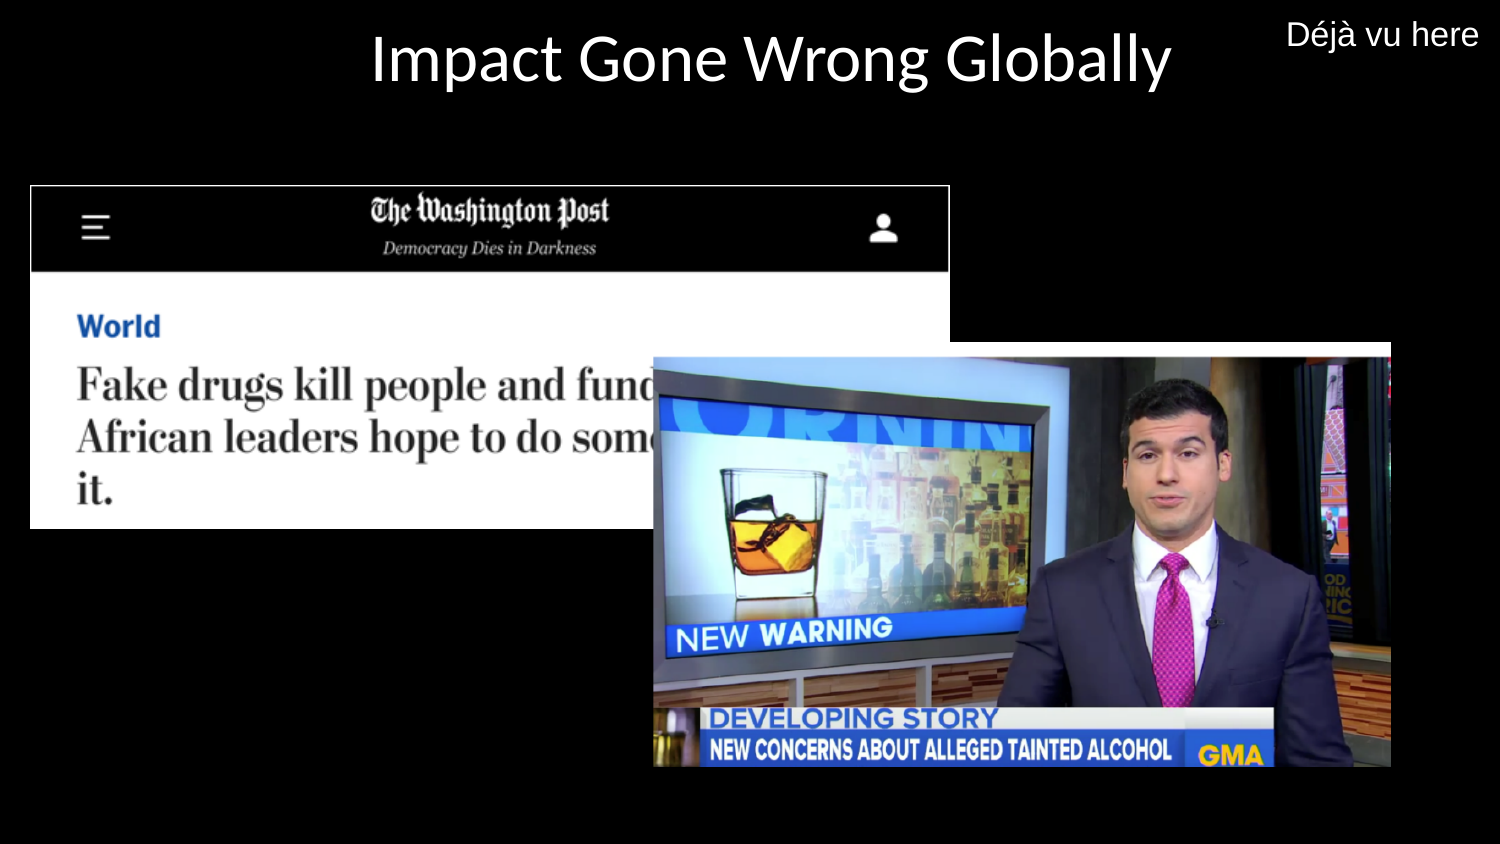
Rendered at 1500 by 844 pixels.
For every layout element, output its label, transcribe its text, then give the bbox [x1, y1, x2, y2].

text_box Déjà vu here [1270, 0, 1500, 72]
picture [30, 185, 1392, 767]
title Impact Gone Wrong Globally [125, 0, 1419, 119]
